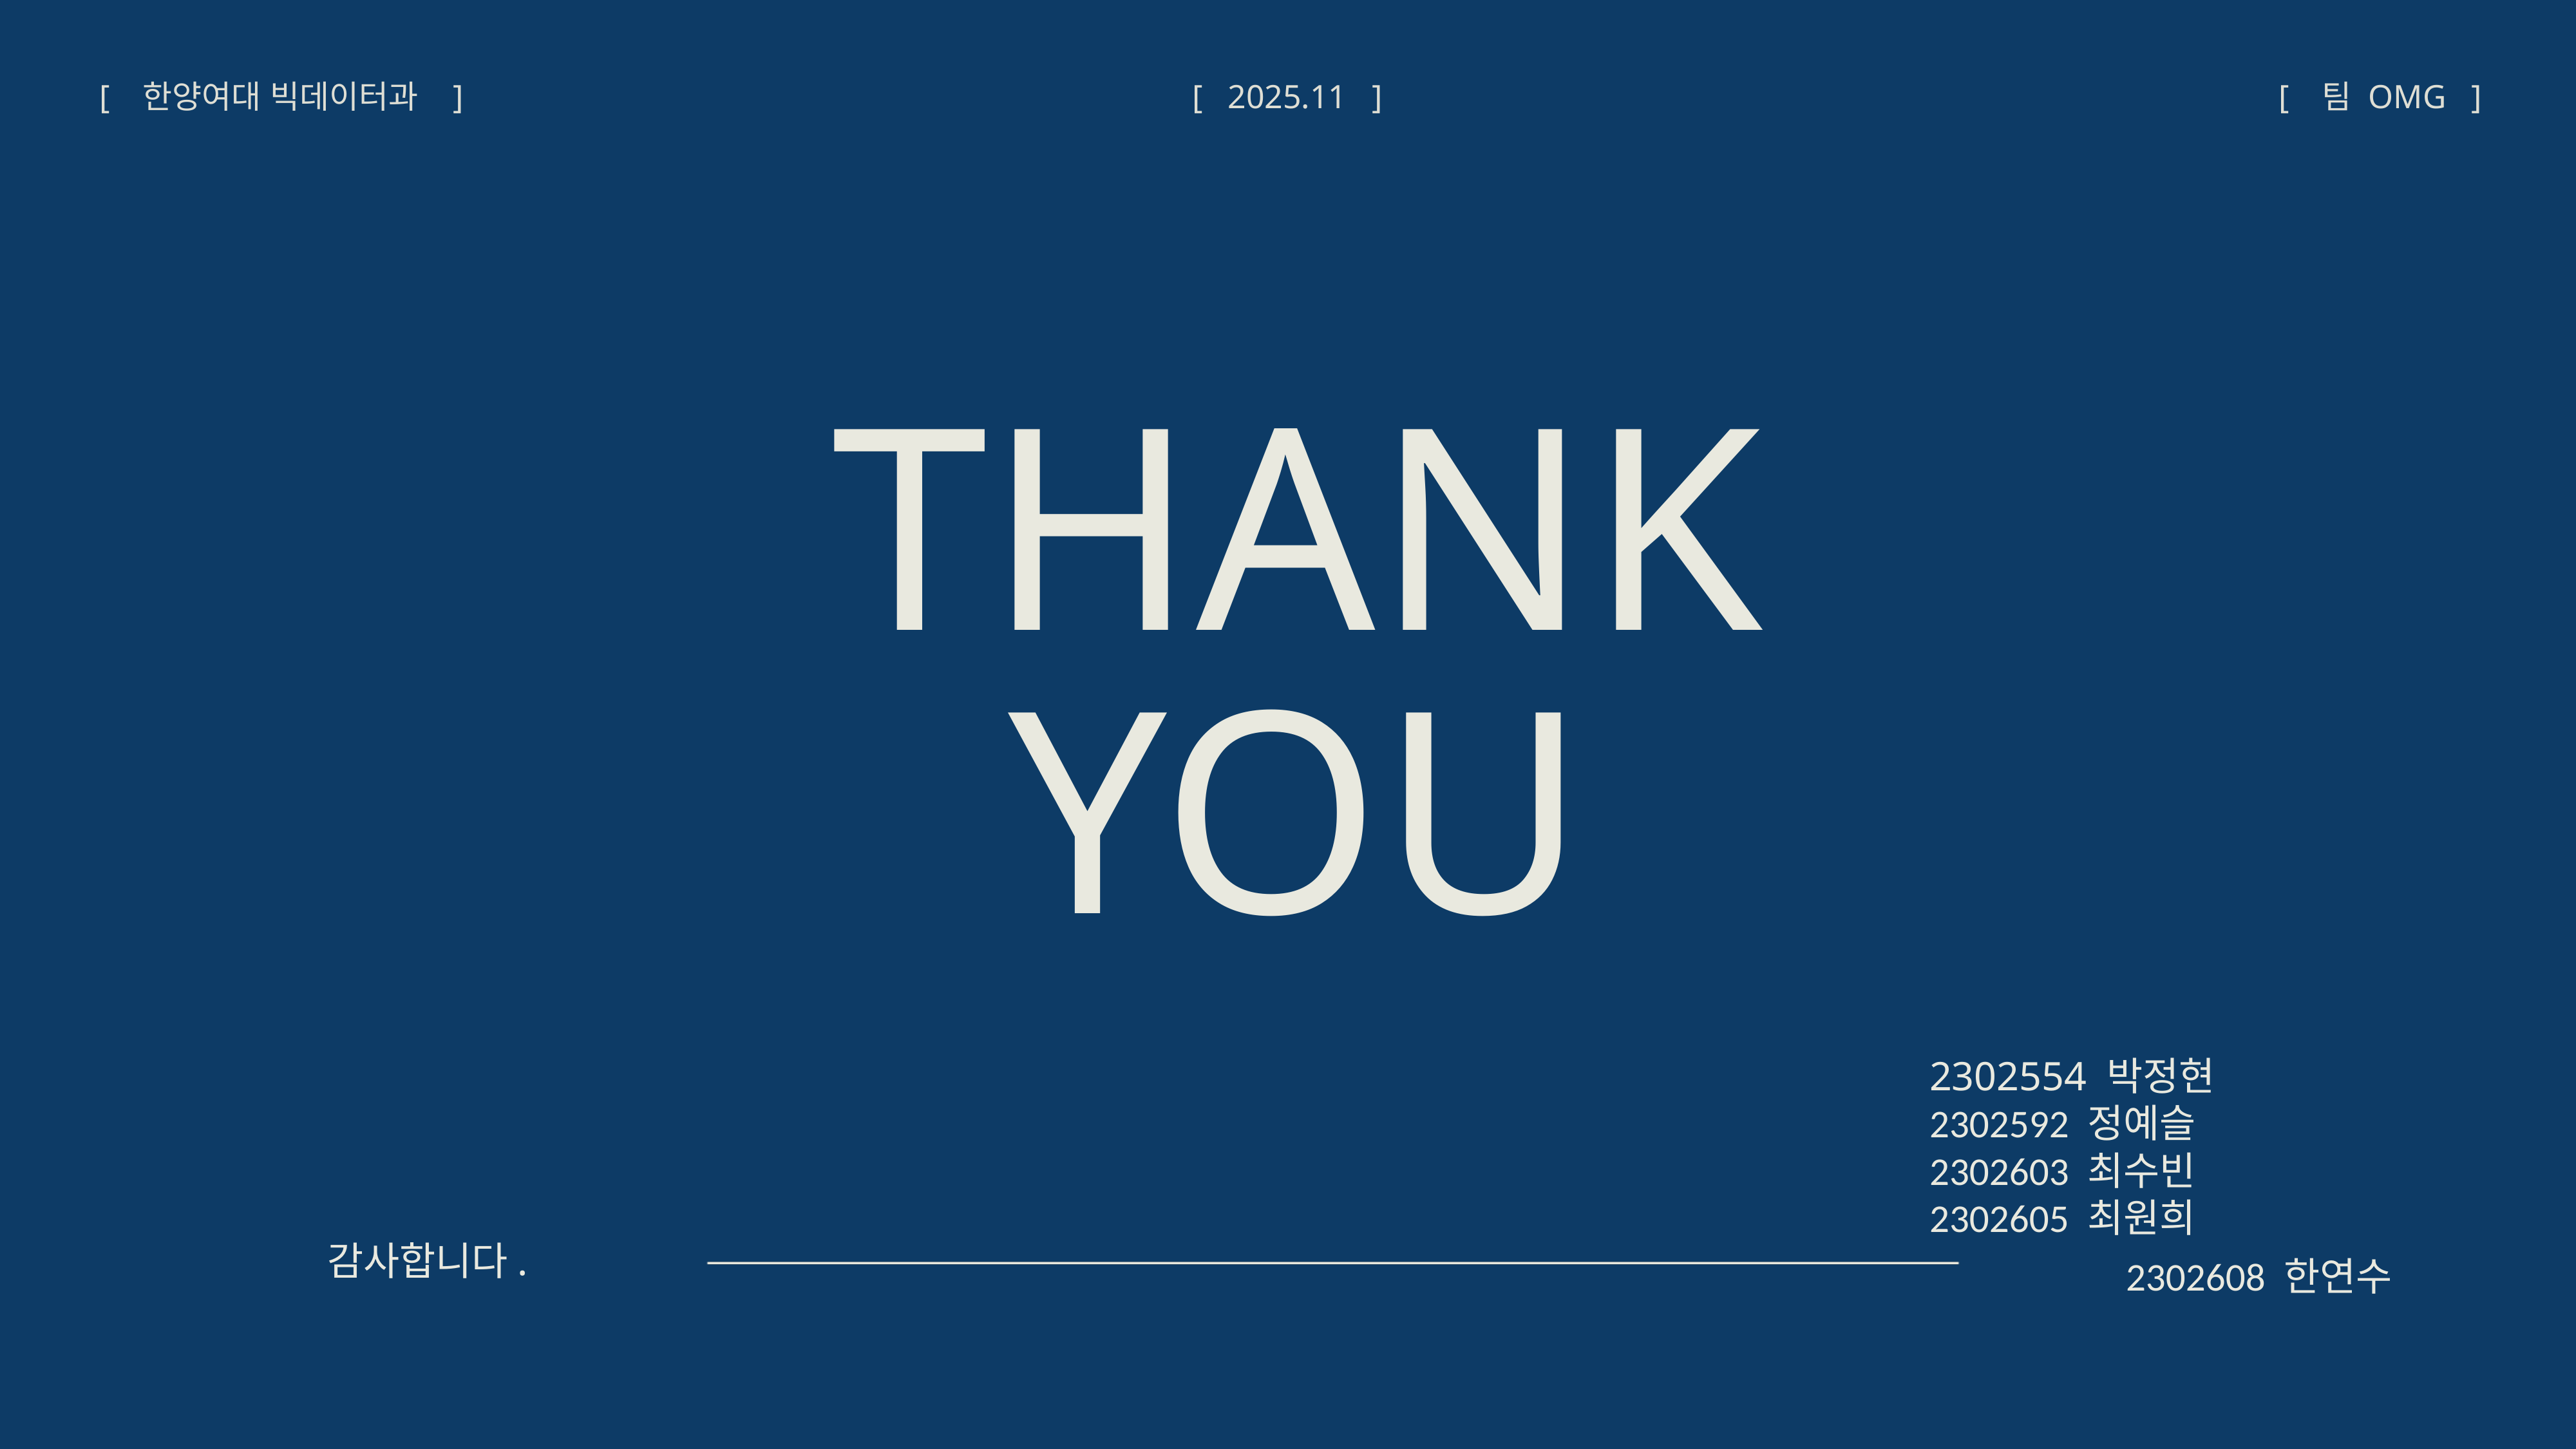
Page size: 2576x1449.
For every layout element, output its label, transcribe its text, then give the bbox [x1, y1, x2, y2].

text_box THANK YOU [492, 350, 2103, 1030]
text_box [ 팀 OMG ] [2155, 76, 2483, 152]
text_box [ 2025.11 ] [1124, 76, 1451, 132]
picture [704, 1261, 1964, 1265]
text_box 감사합니다. [317, 1223, 679, 1279]
text_box [ 한양여대 빅데이터과 ] [99, 76, 511, 152]
text_box 2302554 박정현 2302592 정예슬 2302603 최수빈 2302605 최원희 2302608 한연수 [1920, 1046, 2402, 1329]
